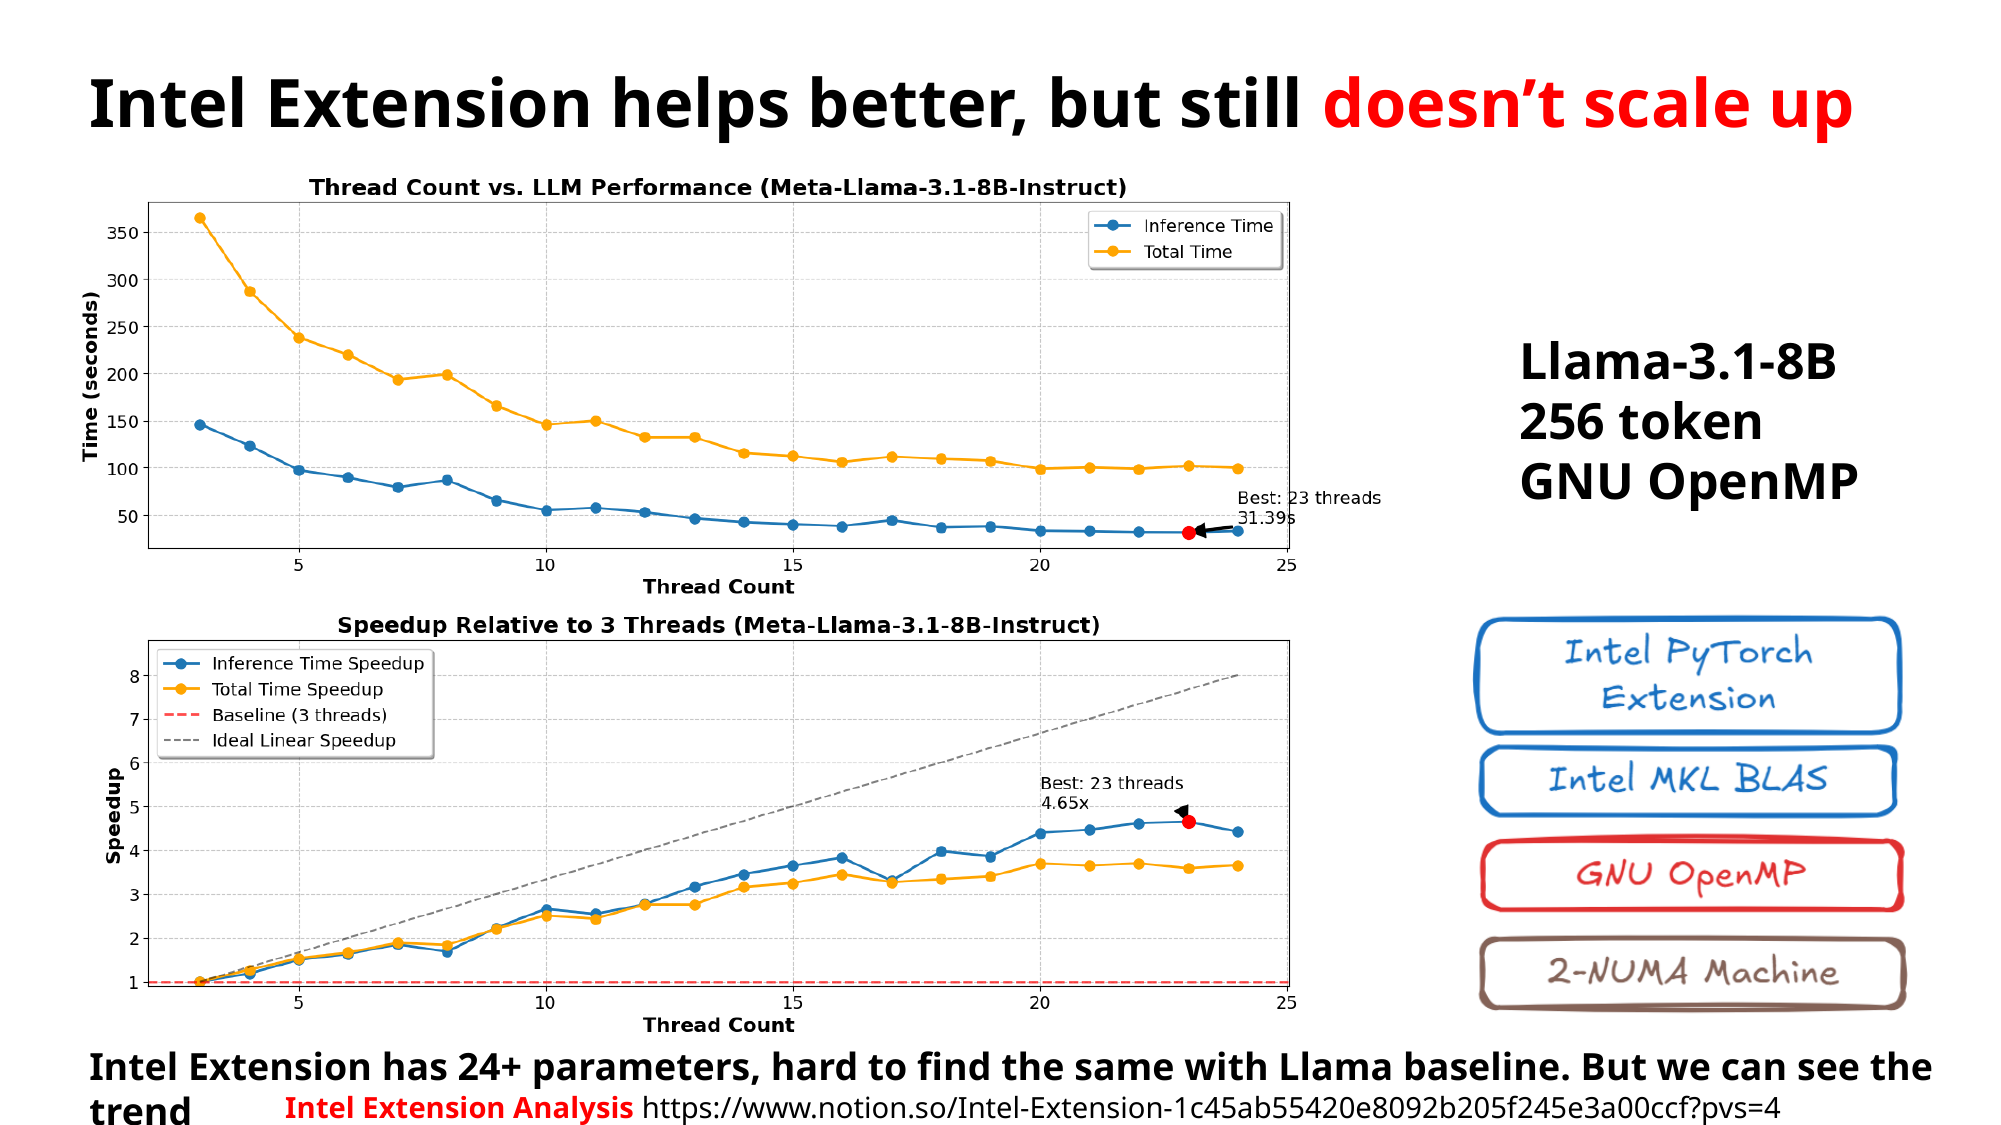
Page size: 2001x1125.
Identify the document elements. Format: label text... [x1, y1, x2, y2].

text_box Intel Extension Analysis https://www.notion.so/Intel-Extension-1c45ab55420e8092b205f245e3a00ccf?pvs=4 [270, 1082, 1893, 1125]
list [1453, 605, 1926, 1026]
picture [74, 169, 1390, 1043]
text_box Intel Extension has 24+ parameters, hard to find the same with Llama baseline. But we can see the trend [74, 1035, 2000, 1125]
text_box Intel Extension helps better, but still doesn’t scale up [74, 28, 1926, 183]
text_box Llama-3.1-8B 256 token GNU OpenMP [1504, 322, 1906, 517]
